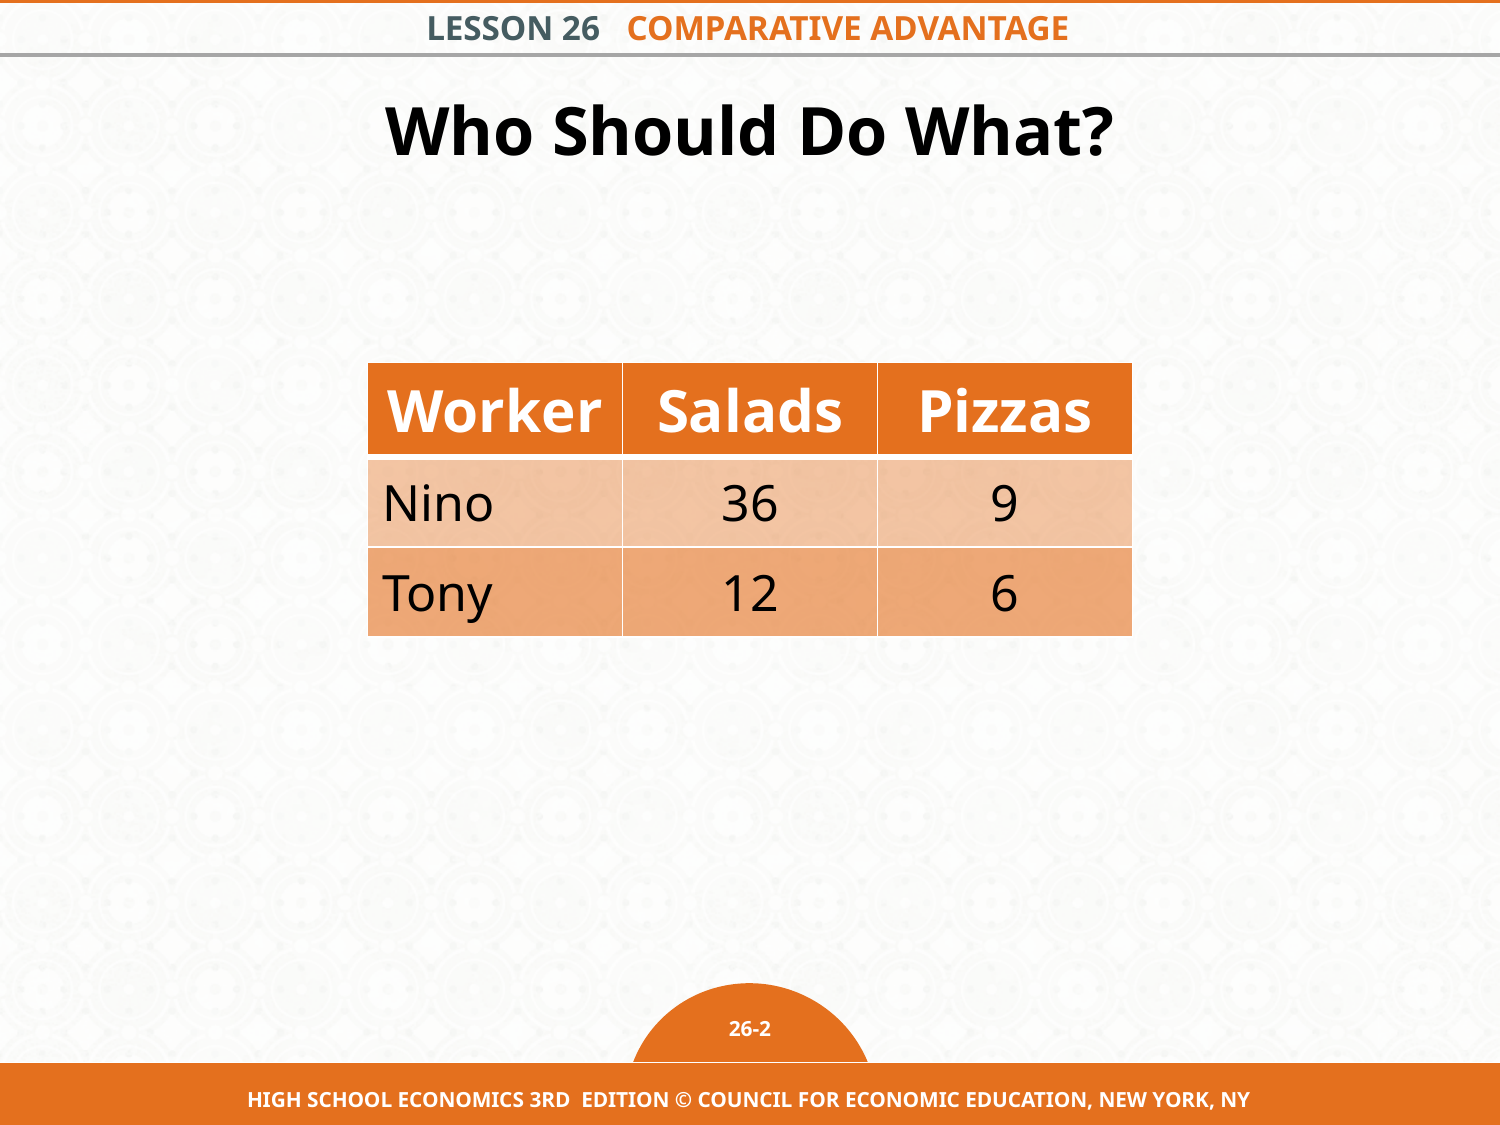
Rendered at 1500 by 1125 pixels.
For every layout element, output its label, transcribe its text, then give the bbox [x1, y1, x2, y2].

table_cell Tony [368, 548, 622, 636]
table_header Worker [368, 363, 622, 454]
table_cell 12 [623, 548, 877, 636]
table_cell Nino [368, 460, 622, 546]
table_cell 9 [878, 460, 1132, 546]
table_cell 6 [878, 548, 1132, 636]
title Who Should Do What? [75, 57, 1425, 200]
table_header Salads [623, 363, 877, 454]
picture [0, 3, 1500, 53]
picture [0, 57, 1500, 1062]
table_header Pizzas [878, 363, 1132, 454]
table_cell 36 [623, 460, 877, 546]
